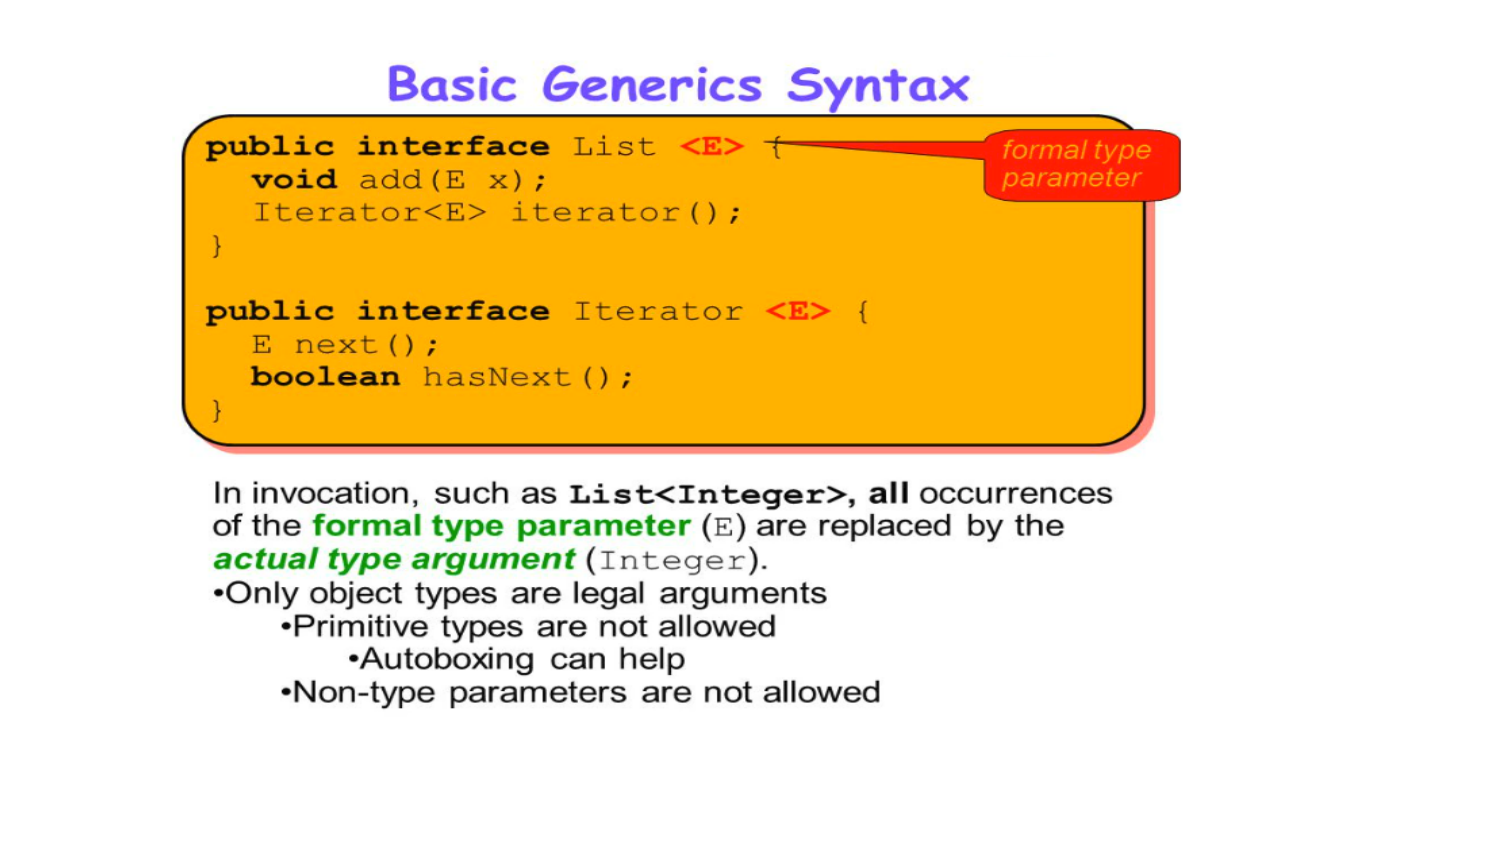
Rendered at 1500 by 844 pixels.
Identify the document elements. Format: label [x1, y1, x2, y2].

text_box [167, 52, 1233, 725]
